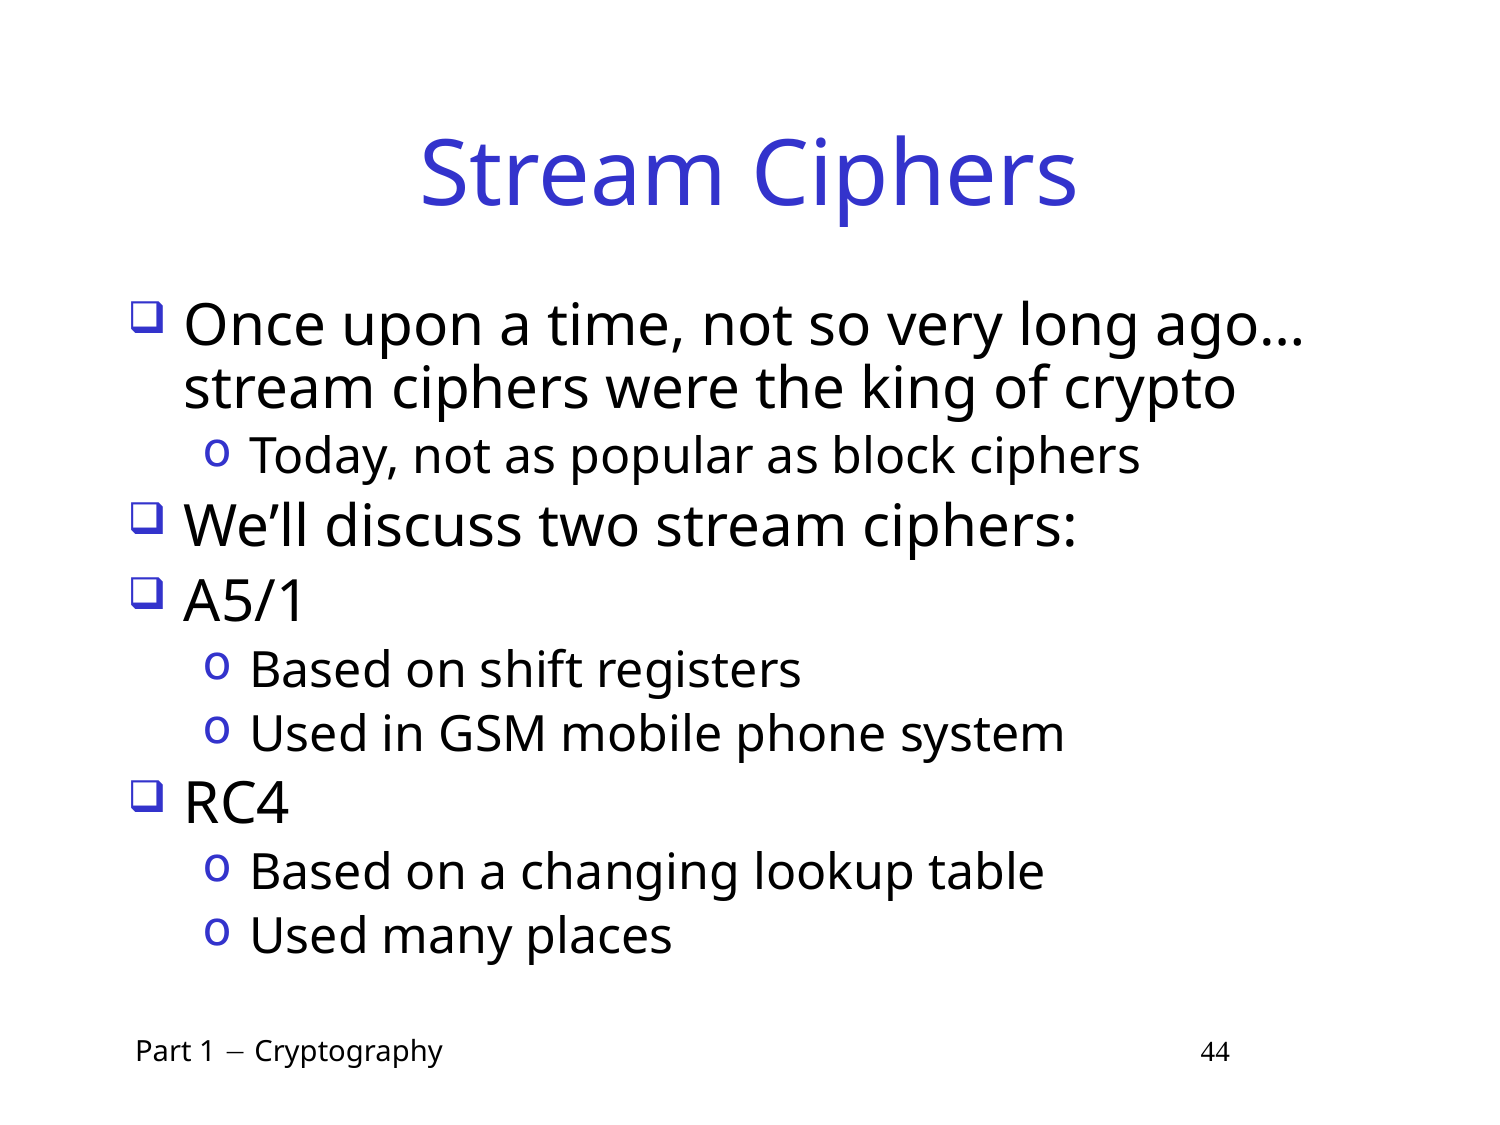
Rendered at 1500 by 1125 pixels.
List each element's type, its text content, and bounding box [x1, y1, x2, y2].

footer Part 1  Cryptography 44 [112, 1024, 1401, 1101]
title Stream Ciphers [112, 74, 1388, 263]
list Once upon a time, not so very long ago… stream ciphers were the king of crypto Today, not as popular as block ciphers We’ll discuss two stream ciphers: A5/1 Based on shift registers Used in GSM mobile phone system RC4 Based on a changing lookup table Used many places [112, 287, 1376, 988]
